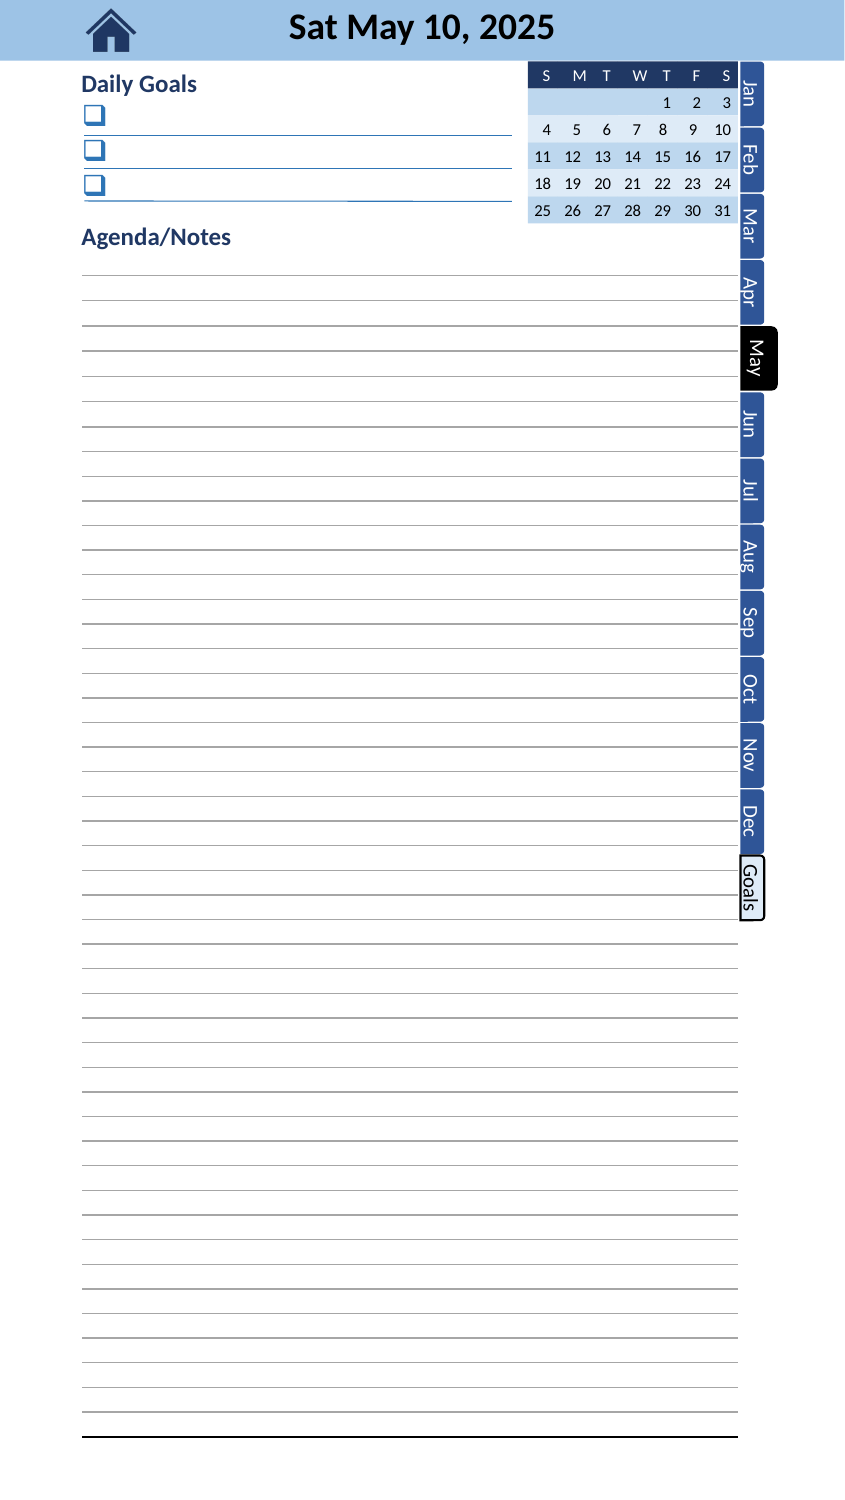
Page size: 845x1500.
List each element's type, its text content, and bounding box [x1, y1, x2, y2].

picture [82, 1, 140, 59]
list Sat May 10, 2025 [190, 0, 655, 61]
